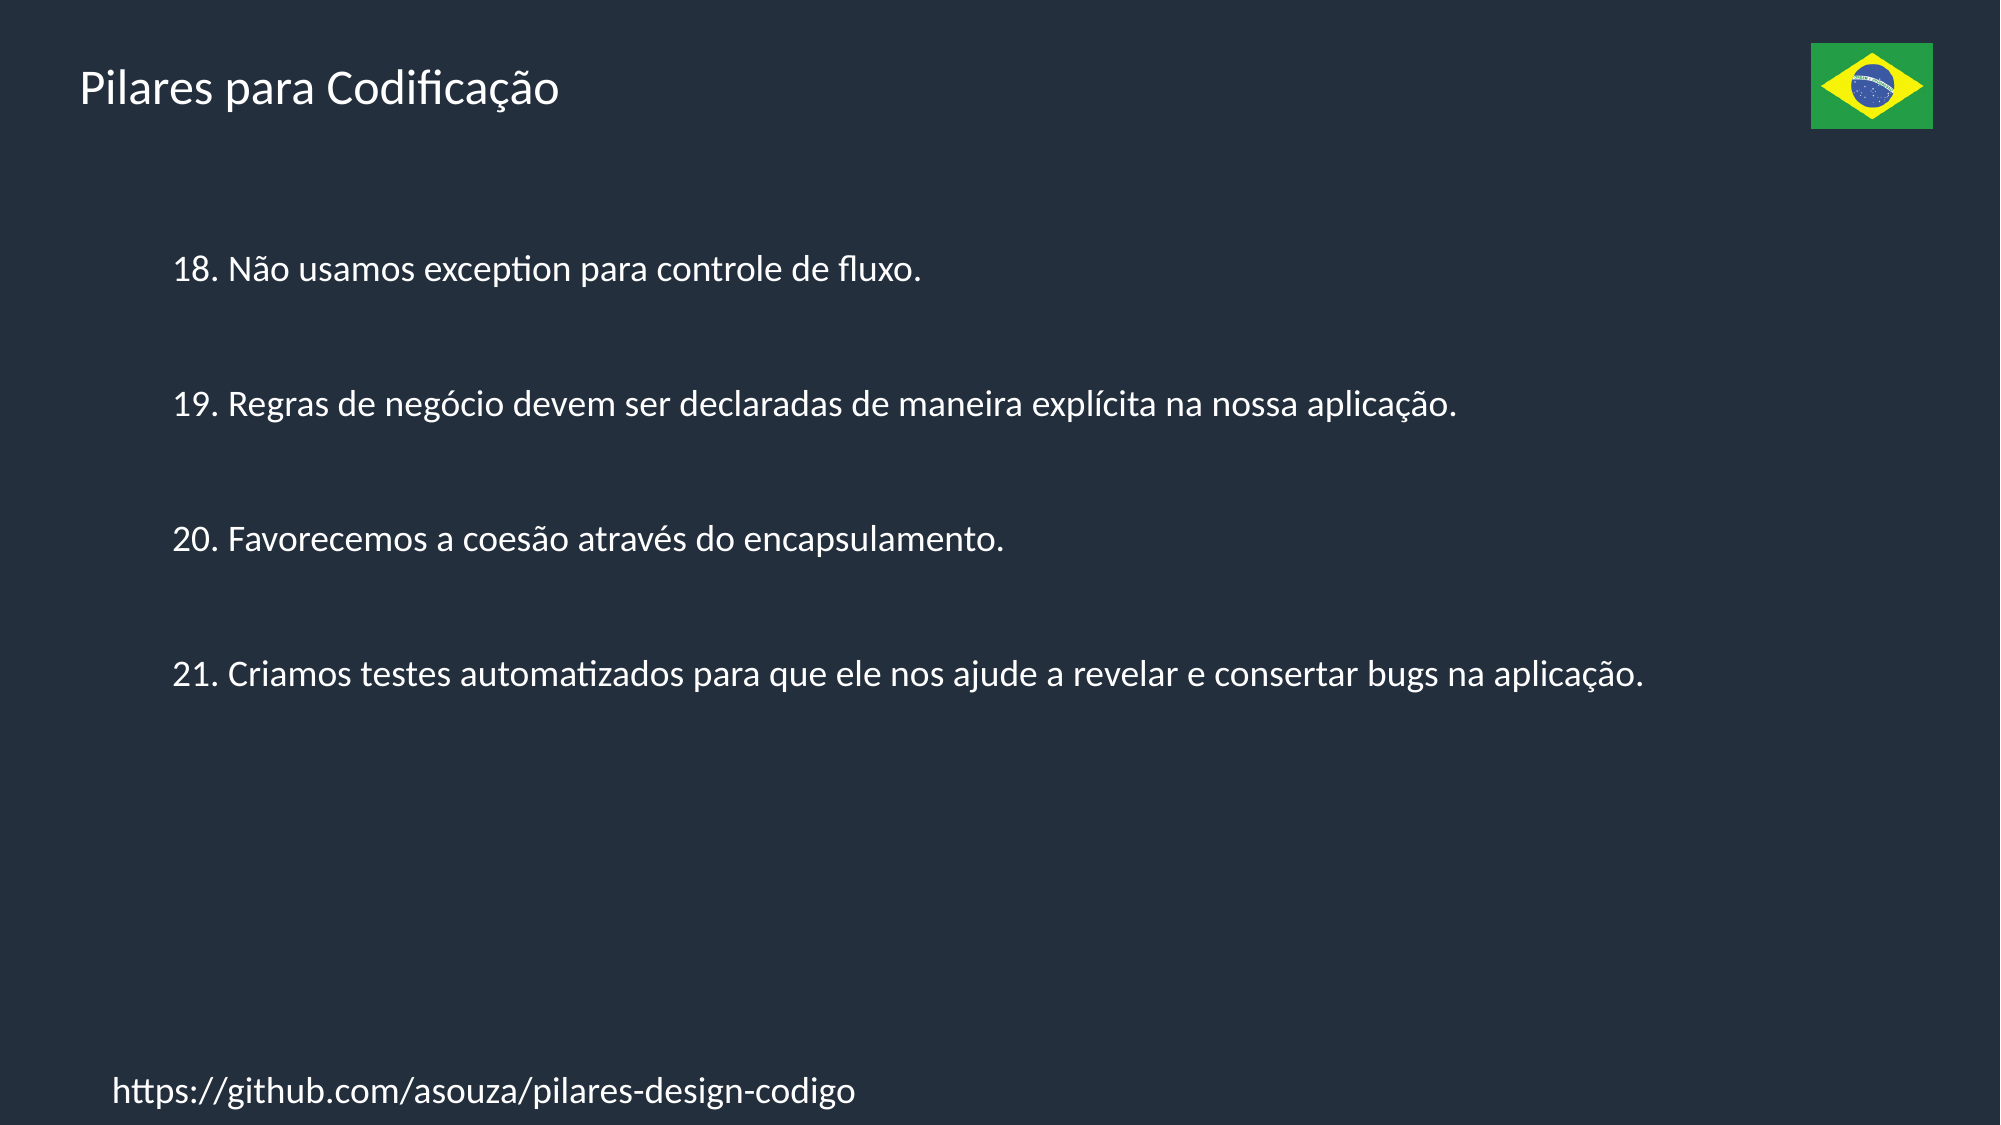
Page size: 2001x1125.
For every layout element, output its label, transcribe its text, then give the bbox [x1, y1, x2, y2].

text_box Pilares para Codificação [64, 53, 1978, 159]
text_box 18. Não usamos exception para controle de fluxo. 19. Regras de negócio devem ser declaradas de maneira explícita na nossa aplicação. 20. Favorecemos a coesão através do encapsulamento. 21. Criamos testes automatizados para que ele nos ajude a revelar e consertar bugs na aplicação. [157, 236, 1662, 702]
text_box https://github.com/asouza/pilares-design-codigo [97, 1058, 872, 1119]
picture [1811, 43, 1933, 129]
